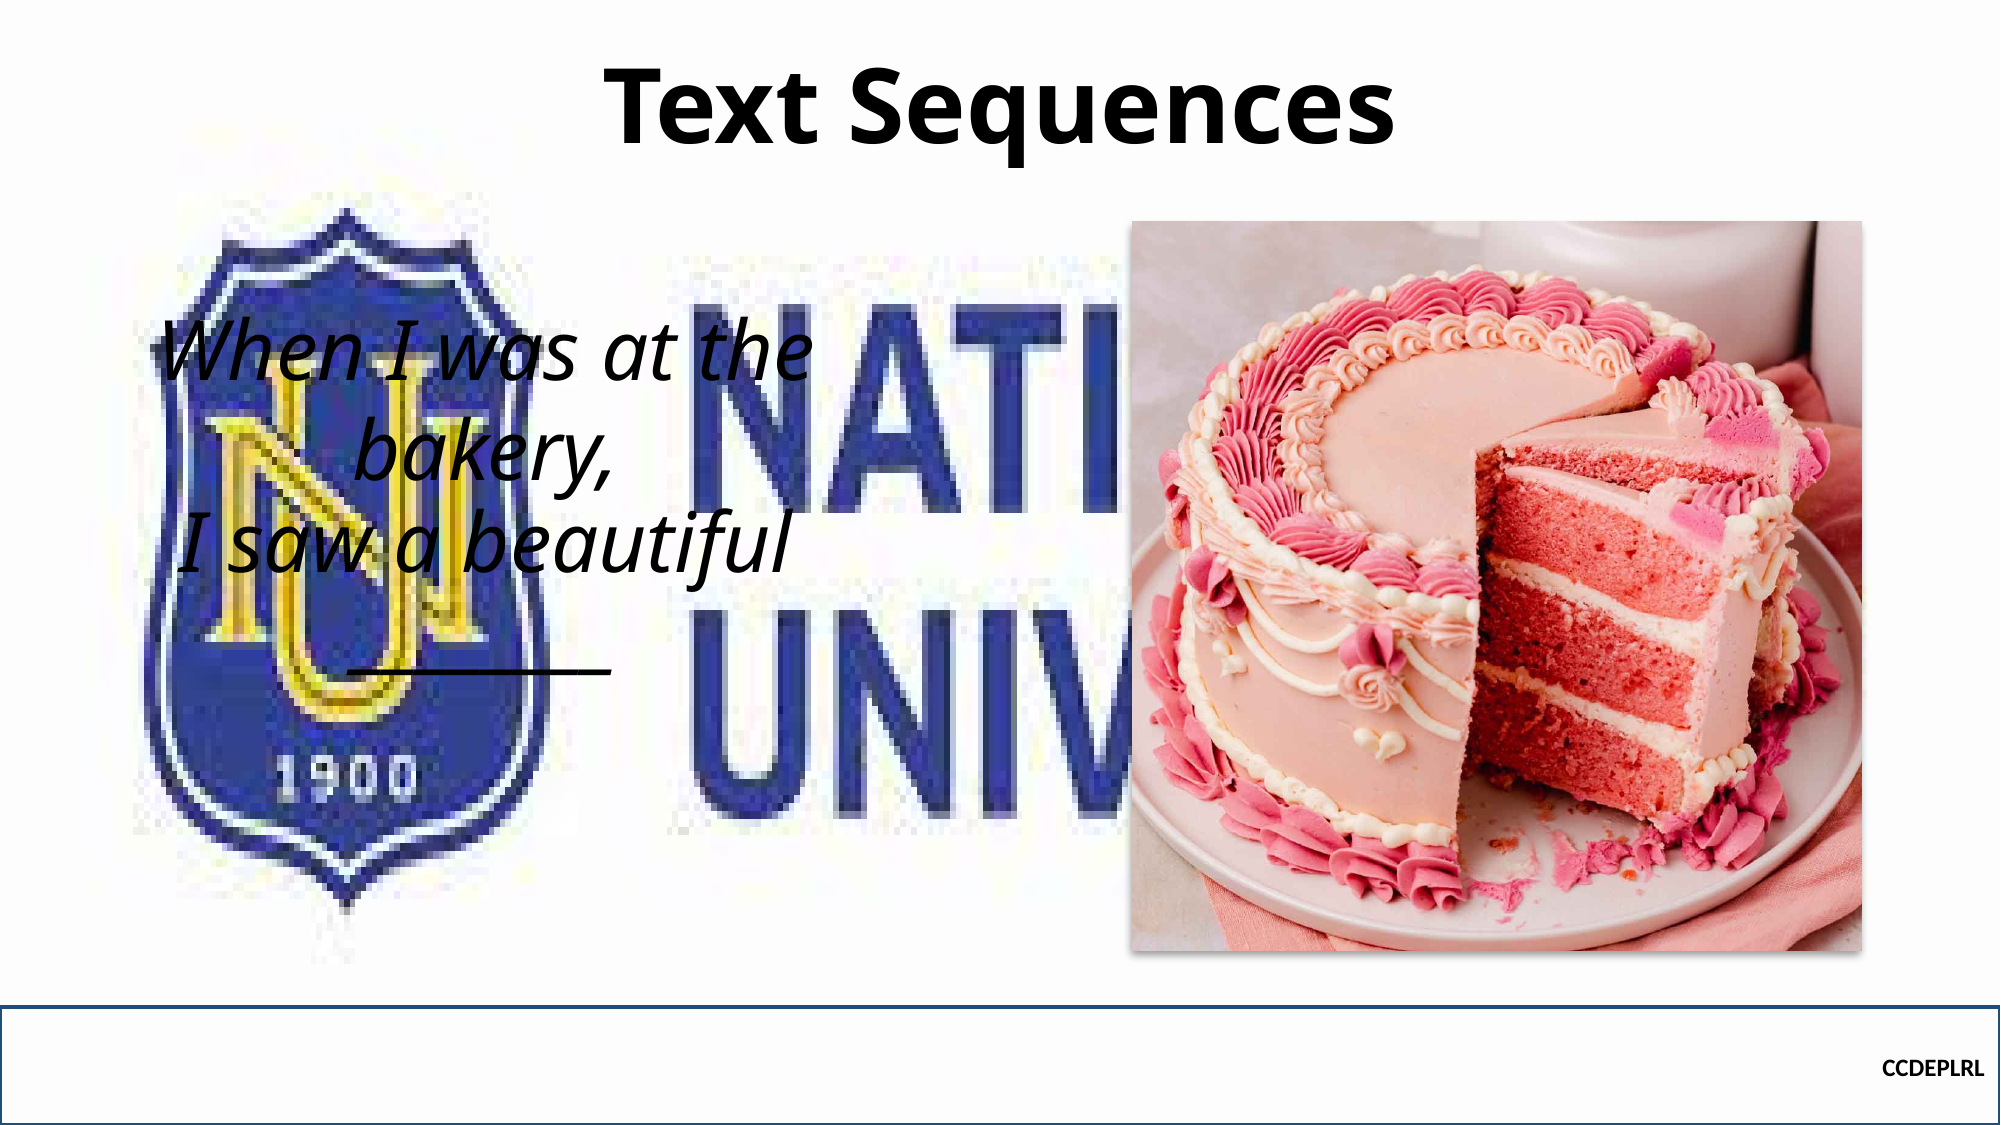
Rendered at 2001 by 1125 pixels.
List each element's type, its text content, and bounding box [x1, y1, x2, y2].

text_box When I was at the bakery, [83, 289, 889, 505]
title Text Sequences [180, 55, 1820, 172]
text_box I saw a beautiful ________ [83, 505, 889, 688]
text_box [83, 172, 1916, 688]
picture [0, 0, 2000, 1007]
footer CCDEPLRL [0, 1007, 2000, 1125]
